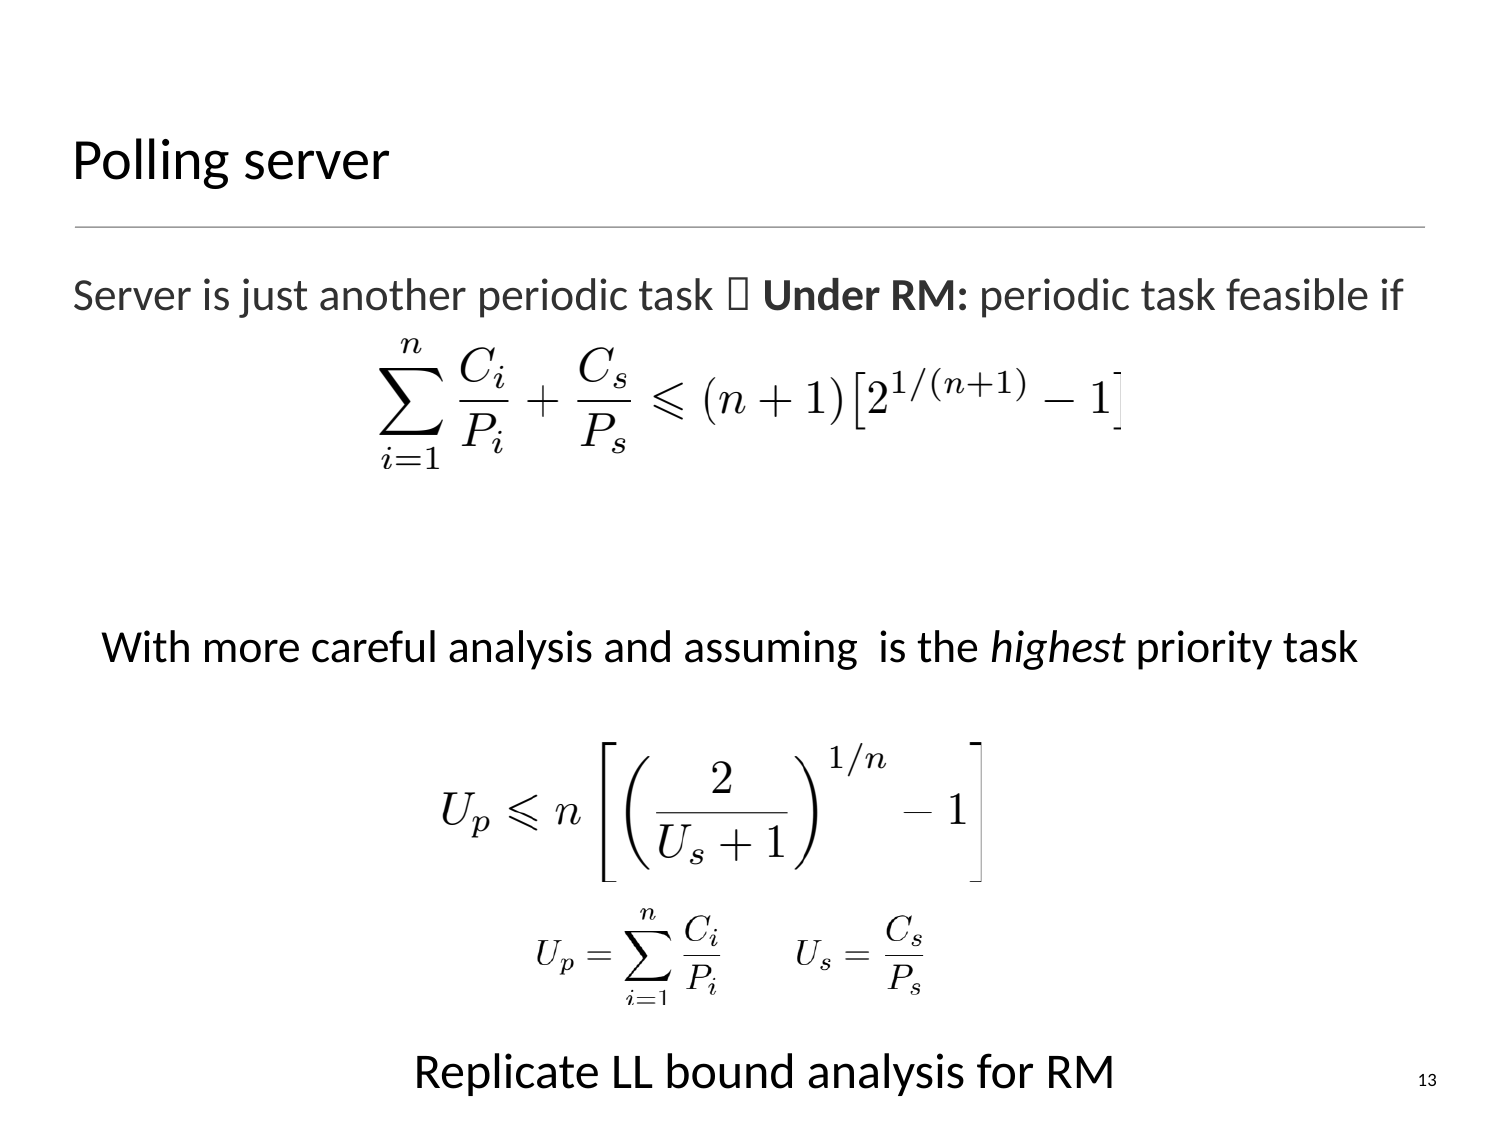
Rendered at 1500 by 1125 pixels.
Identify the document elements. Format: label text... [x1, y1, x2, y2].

list Server is just another periodic task  Under RM: periodic task feasible if [66, 268, 1462, 1064]
title Polling server [66, 36, 1436, 199]
picture [378, 337, 1122, 469]
text_box Replicate LL bound analysis for RM [399, 1030, 1143, 1125]
picture [441, 741, 982, 883]
picture [537, 908, 924, 1005]
text_box 13 [1416, 1060, 1452, 1096]
